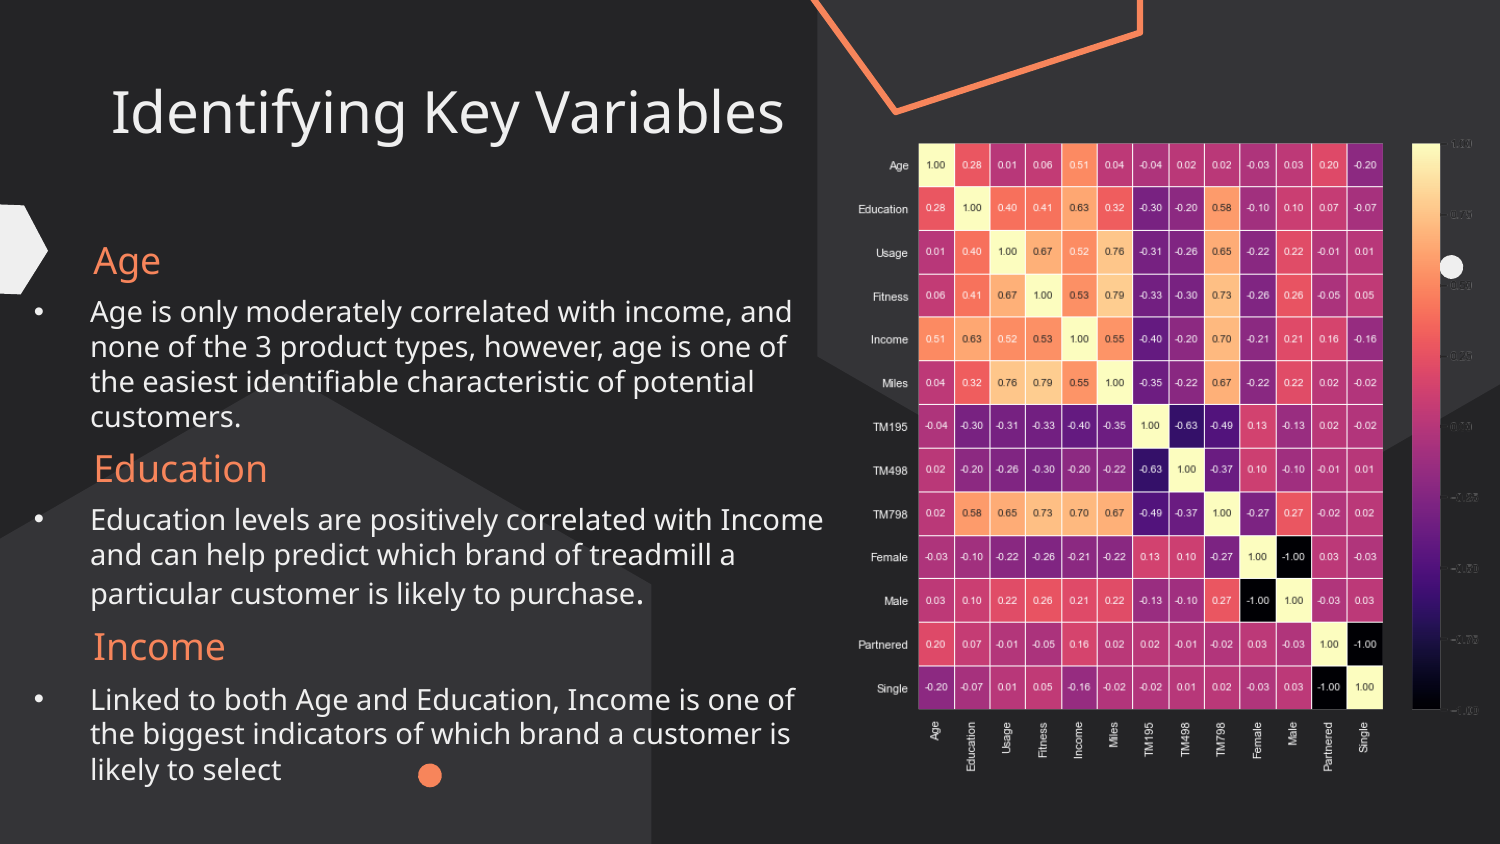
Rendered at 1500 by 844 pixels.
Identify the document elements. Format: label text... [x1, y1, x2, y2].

text_box Education levels are positively correlated with Income and can help predict which brand of treadmill a particular customer is likely to purchase. [0, 486, 845, 630]
text_box Income [78, 584, 491, 665]
text_box Education [78, 406, 491, 486]
title Age [78, 198, 491, 278]
picture [850, 132, 1486, 778]
title Identifying Key Variables [95, 66, 1429, 161]
text_box Linked to both Age and Education, Income is one of the biggest indicators of which brand a customer is likely to select [0, 665, 851, 810]
subtitle Age is only moderately correlated with income, and none of the 3 product types, however, age is one of the easiest identifiable characteristic of potential customers. [0, 278, 845, 486]
